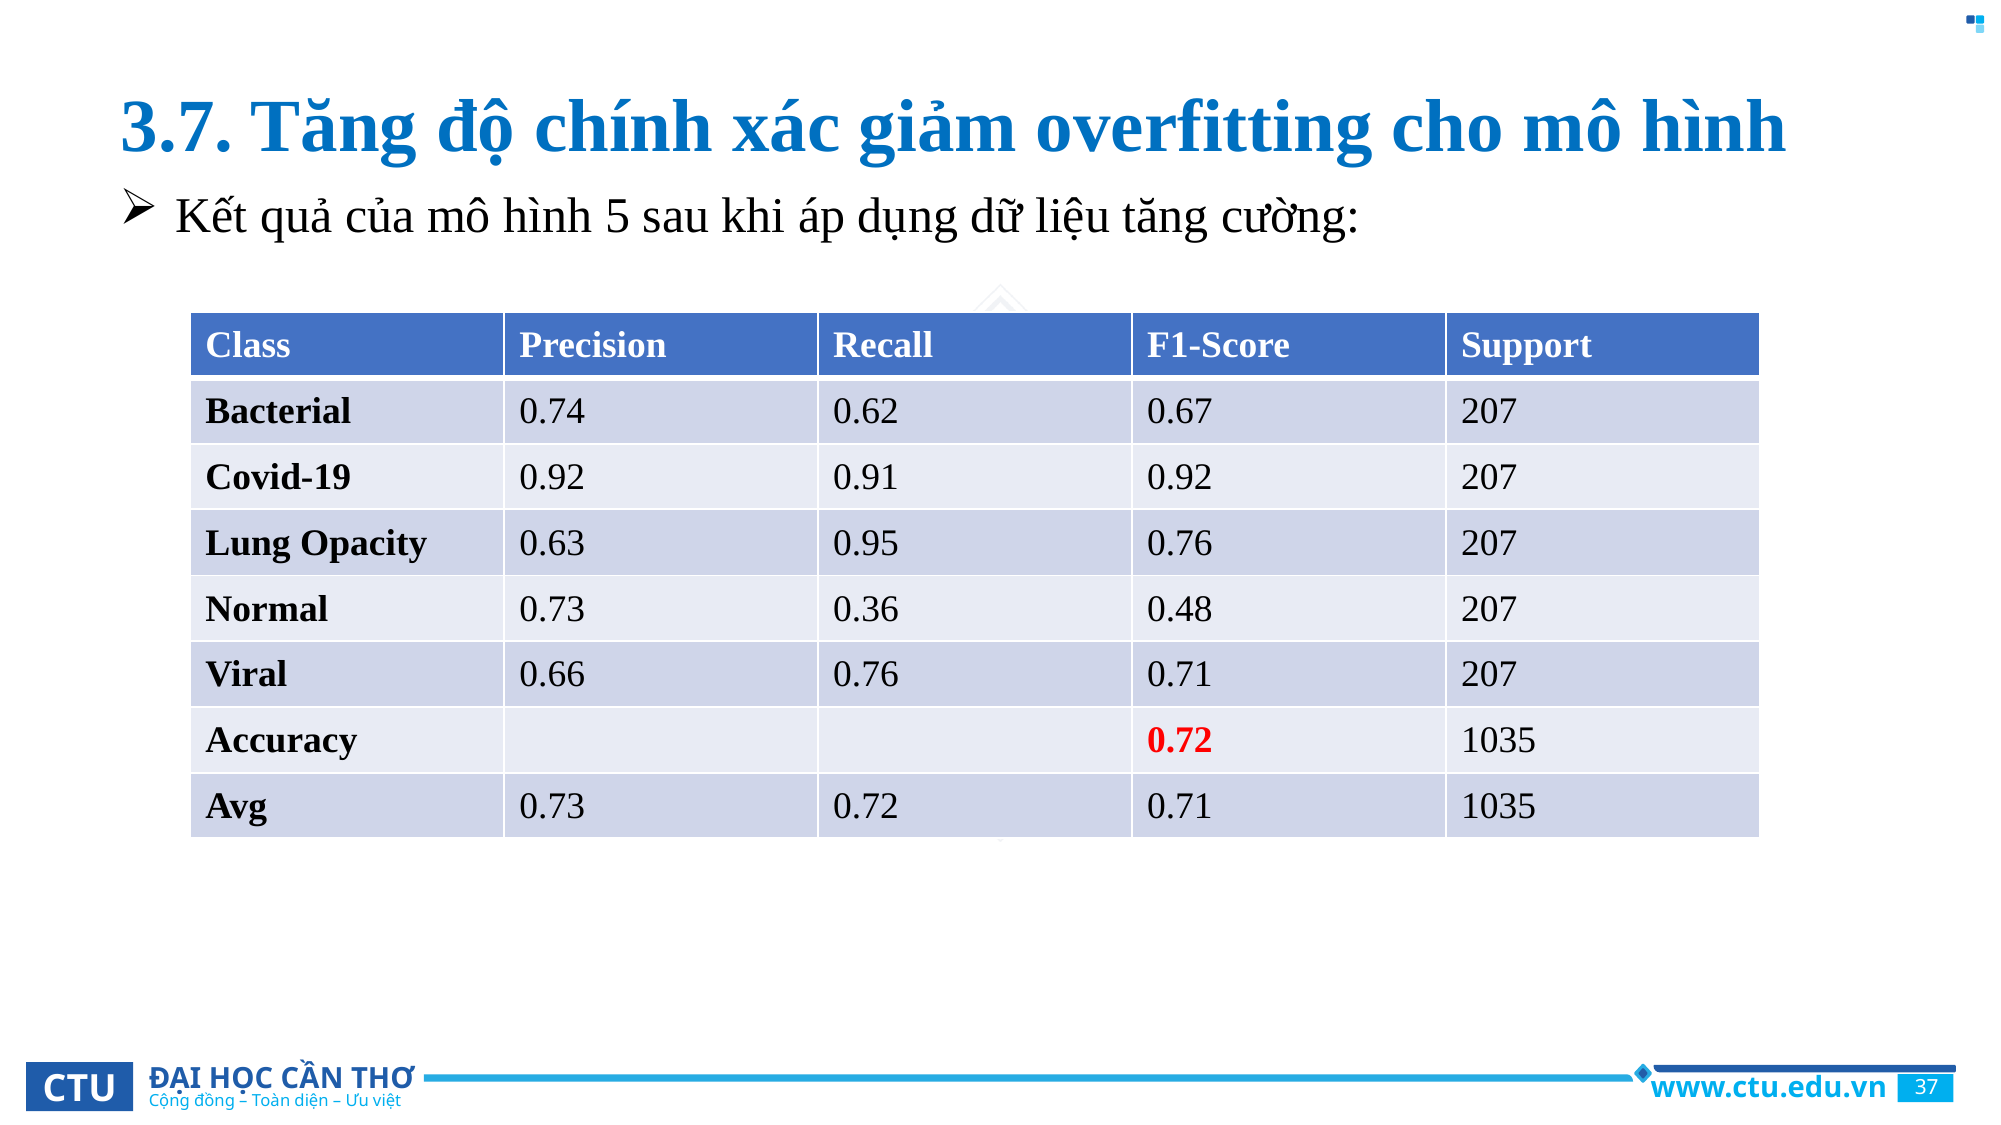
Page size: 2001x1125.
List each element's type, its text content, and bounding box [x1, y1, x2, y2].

table_cell Covid-19 [191, 445, 503, 508]
table_cell [819, 708, 1131, 772]
table_cell 0.73 [505, 774, 817, 837]
table_cell 0.48 [1133, 576, 1445, 640]
table_cell 207 [1447, 576, 1759, 640]
table_cell 207 [1447, 642, 1759, 706]
table_cell [505, 708, 817, 772]
table_cell 0.92 [1133, 445, 1445, 508]
table_cell Avg [191, 774, 503, 837]
table_cell 0.91 [819, 445, 1131, 508]
table_cell 0.36 [819, 576, 1131, 640]
table_cell Lung Opacity [191, 510, 503, 575]
text_box Kết quả của mô hình 5 sau khi áp dụng dữ liệu tăng cường: [104, 174, 1873, 272]
table_cell 207 [1447, 445, 1759, 508]
table_cell Viral [191, 642, 503, 706]
table_cell 0.71 [1133, 642, 1445, 706]
table_cell 1035 [1447, 774, 1759, 837]
table_cell 0.92 [505, 445, 817, 508]
table_cell 0.62 [819, 381, 1131, 443]
table_cell 0.74 [505, 381, 817, 443]
table_header Support [1447, 313, 1759, 375]
table_cell 0.67 [1133, 381, 1445, 443]
table_cell 0.66 [505, 642, 817, 706]
table_header Precision [505, 313, 817, 375]
table_cell 0.95 [819, 510, 1131, 575]
table_header F1-Score [1133, 313, 1445, 375]
table_cell Normal [191, 576, 503, 640]
table_cell 0.72 [1133, 708, 1445, 772]
table_cell Bacterial [191, 381, 503, 443]
table_cell 0.76 [819, 642, 1131, 706]
table_cell 0.76 [1133, 510, 1445, 575]
table_cell 0.72 [819, 774, 1131, 837]
title 3.7. Tăng độ chính xác giảm overfitting cho mô hình [105, 74, 1809, 174]
table_cell 207 [1447, 381, 1759, 443]
table_cell 1035 [1447, 708, 1759, 772]
table_cell 0.63 [505, 510, 817, 575]
table_header Recall [819, 313, 1131, 375]
table_cell 0.73 [505, 576, 817, 640]
table_cell Accuracy [191, 708, 503, 772]
table_cell 207 [1447, 510, 1759, 575]
table_cell 0.71 [1133, 774, 1445, 837]
table_header Class [191, 313, 503, 375]
